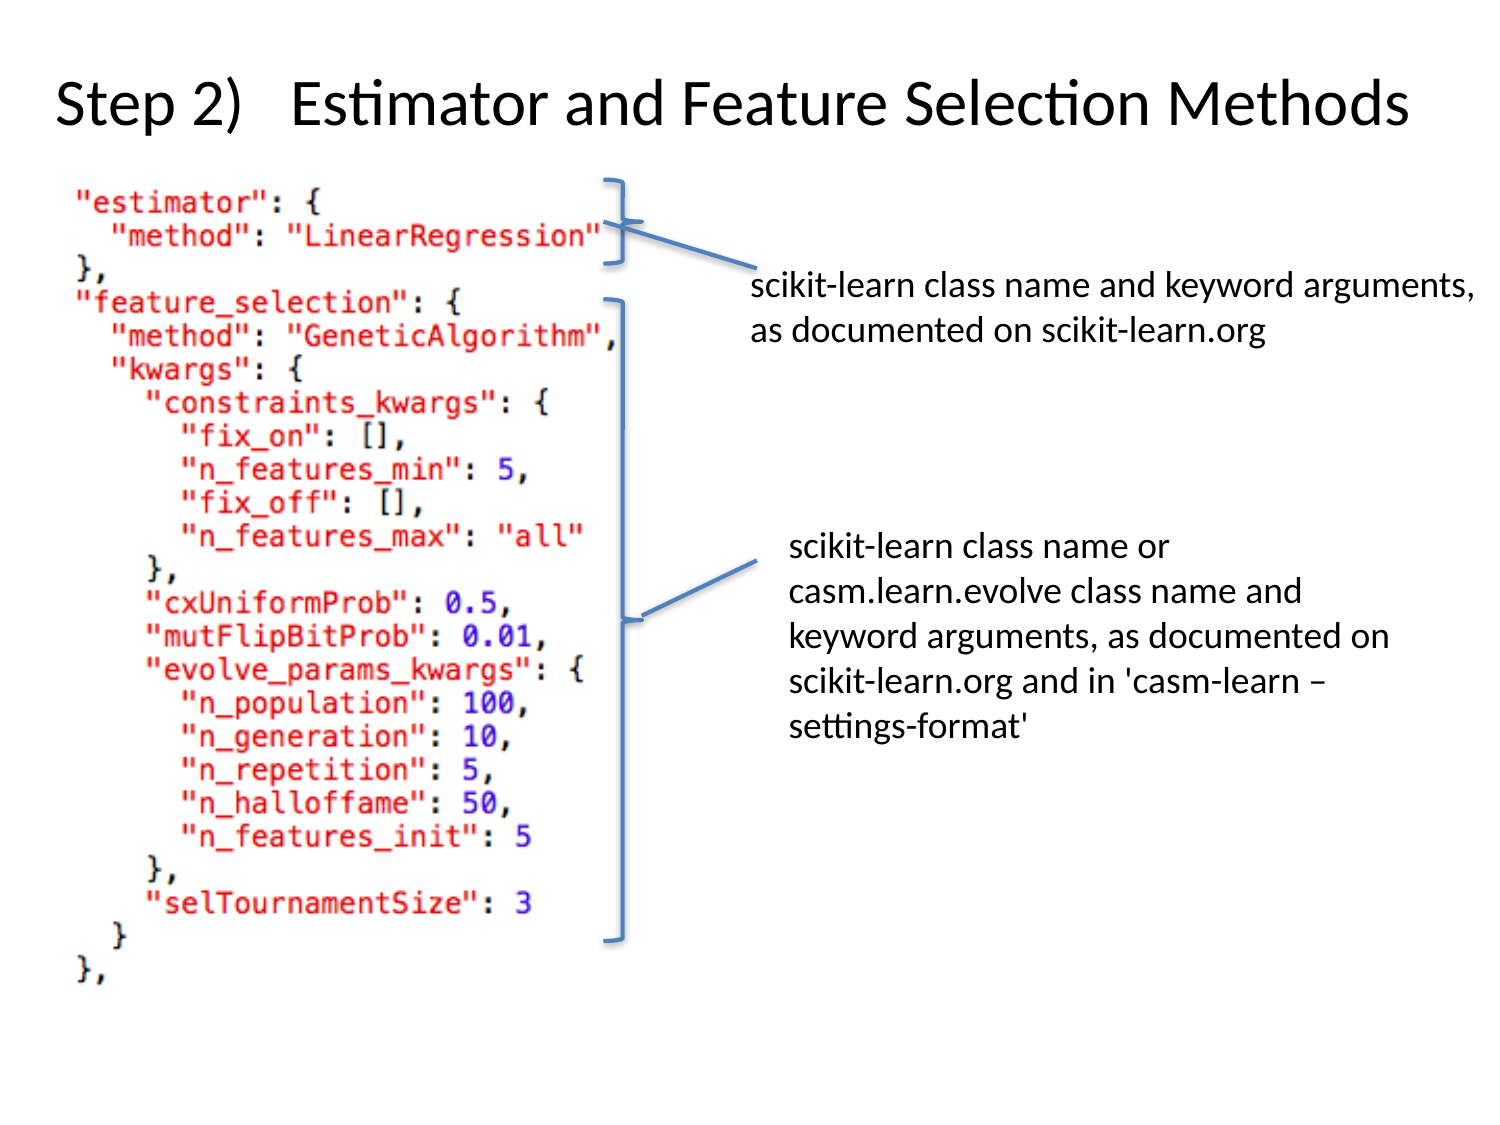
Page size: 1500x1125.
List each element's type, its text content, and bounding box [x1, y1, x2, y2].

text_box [641, 221, 758, 269]
picture [64, 184, 696, 989]
text_box scikit-learn class name or casm.learn.evolve class name and keyword arguments, as documented on scikit-learn.org and in 'casm-learn –settings-format' [773, 513, 1430, 754]
text_box scikit-learn class name and keyword arguments, as documented on scikit-learn.org [735, 252, 1500, 358]
title Step 2) Estimator and Feature Selection Methods [40, 45, 1500, 233]
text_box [641, 560, 758, 616]
text_box [603, 177, 625, 182]
